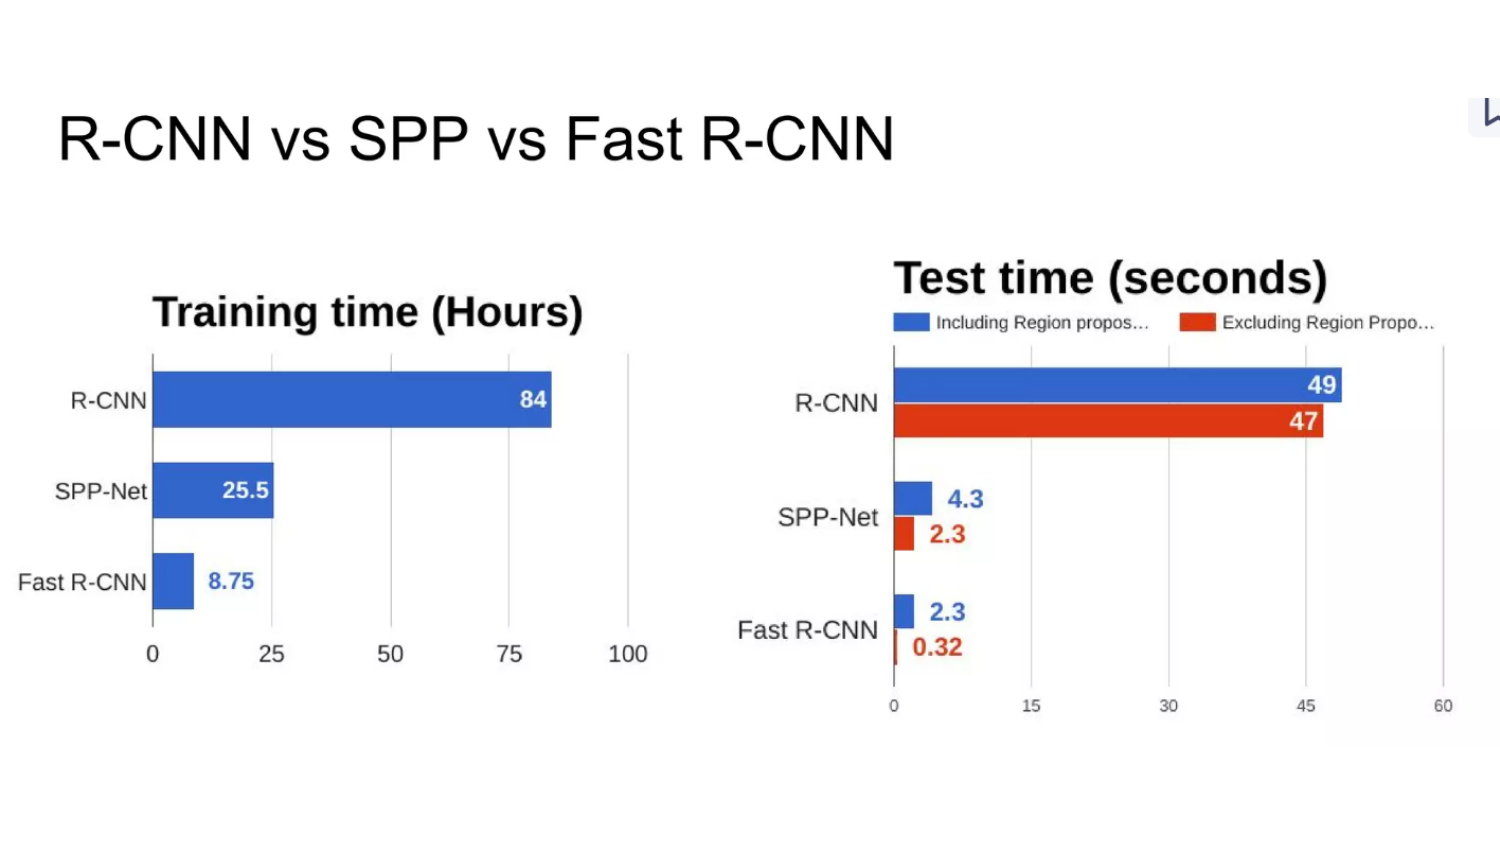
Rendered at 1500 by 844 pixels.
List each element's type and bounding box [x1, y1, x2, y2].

picture [0, 97, 1500, 746]
